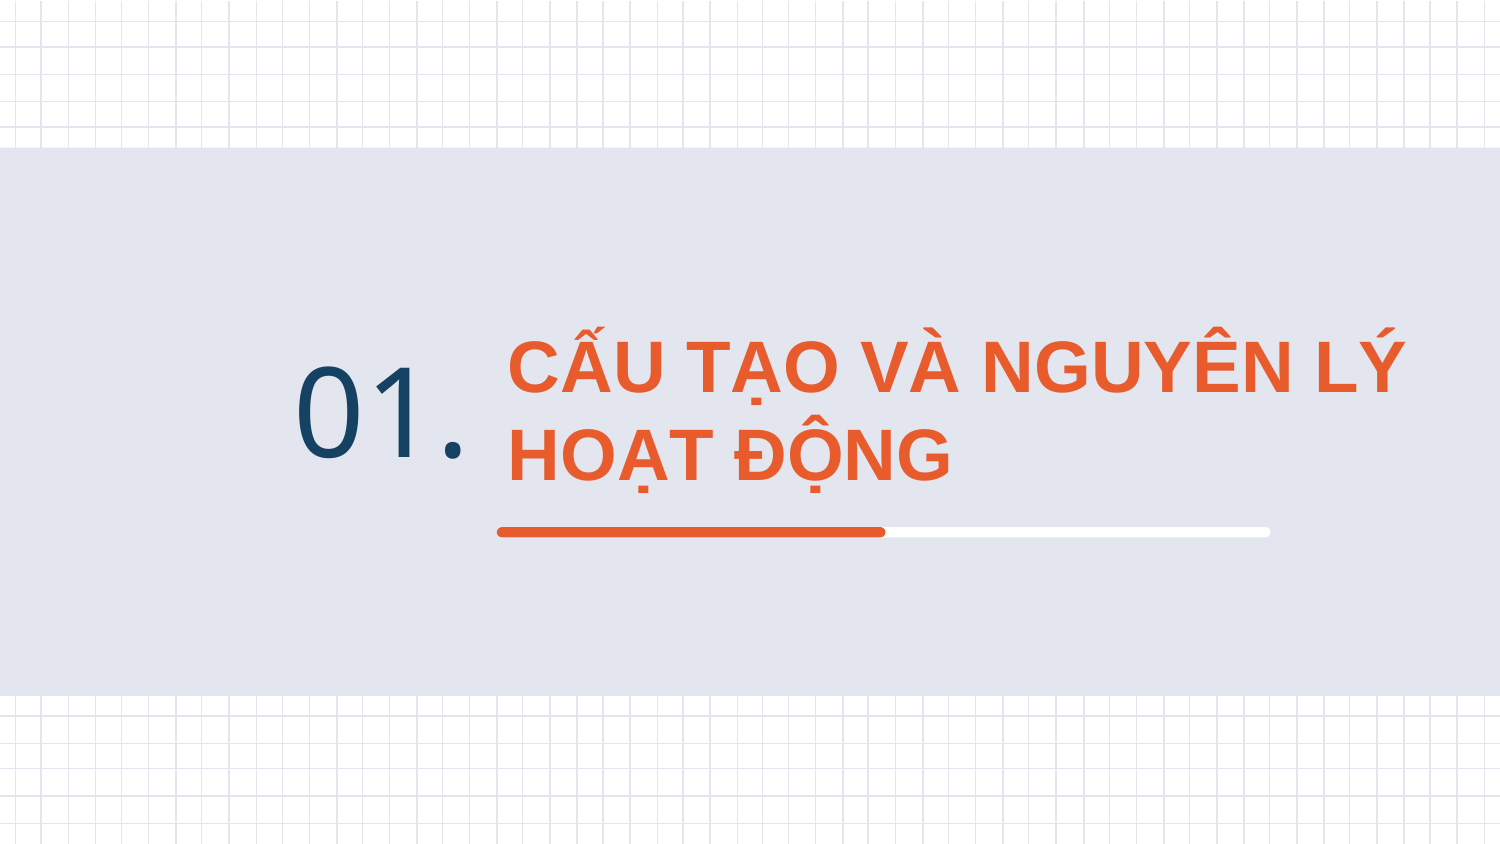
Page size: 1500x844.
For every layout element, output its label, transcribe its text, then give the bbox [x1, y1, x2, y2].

title CẤU TẠO VÀ NGUYÊN LÝ HOẠT ĐỘNG [507, 342, 1473, 473]
title 01. [267, 306, 497, 508]
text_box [496, 526, 1271, 538]
